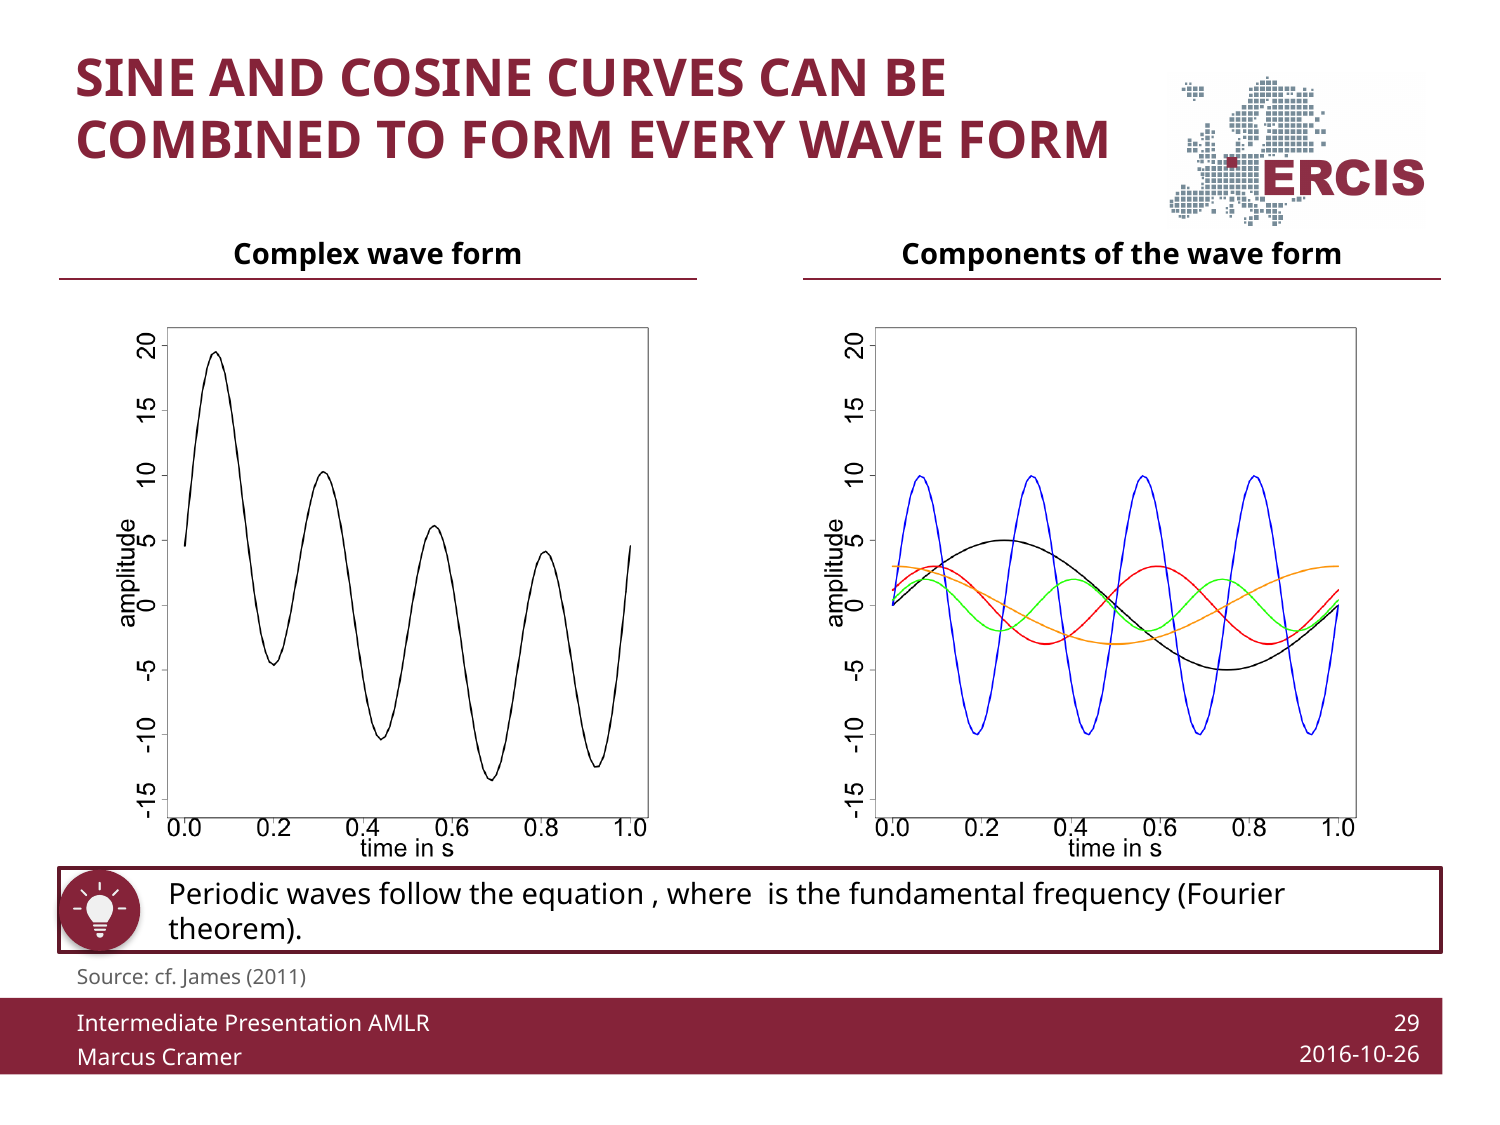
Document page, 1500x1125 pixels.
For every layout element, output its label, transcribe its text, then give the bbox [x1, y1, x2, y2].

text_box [58, 228, 698, 280]
list Source: cf. James (2011) [62, 956, 1433, 1000]
text_box [144, 866, 1443, 954]
picture [105, 306, 668, 869]
picture [814, 306, 1377, 869]
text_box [58, 869, 141, 952]
picture [1167, 72, 1426, 228]
title Sine and cosine curves can be combined to form every wave form [61, 36, 1128, 116]
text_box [802, 228, 1442, 280]
